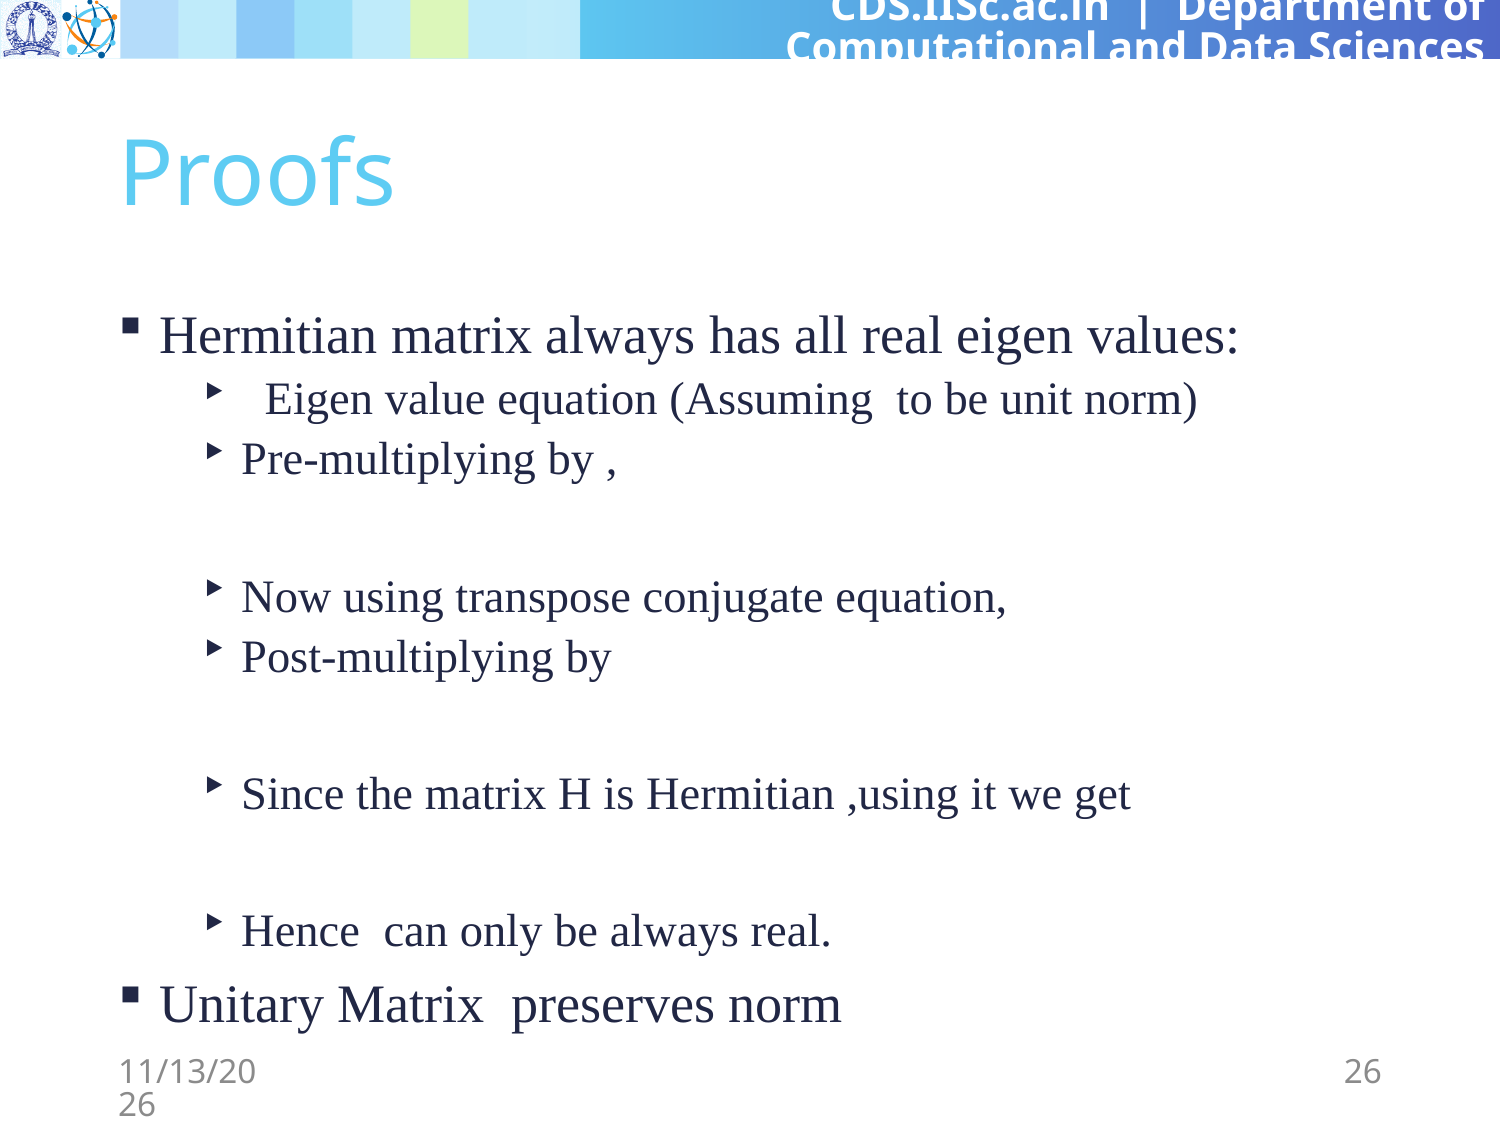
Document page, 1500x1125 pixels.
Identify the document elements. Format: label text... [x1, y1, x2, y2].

slide_number 26 [1248, 1042, 1397, 1103]
title Proofs [103, 66, 1397, 285]
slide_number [103, 1042, 273, 1103]
